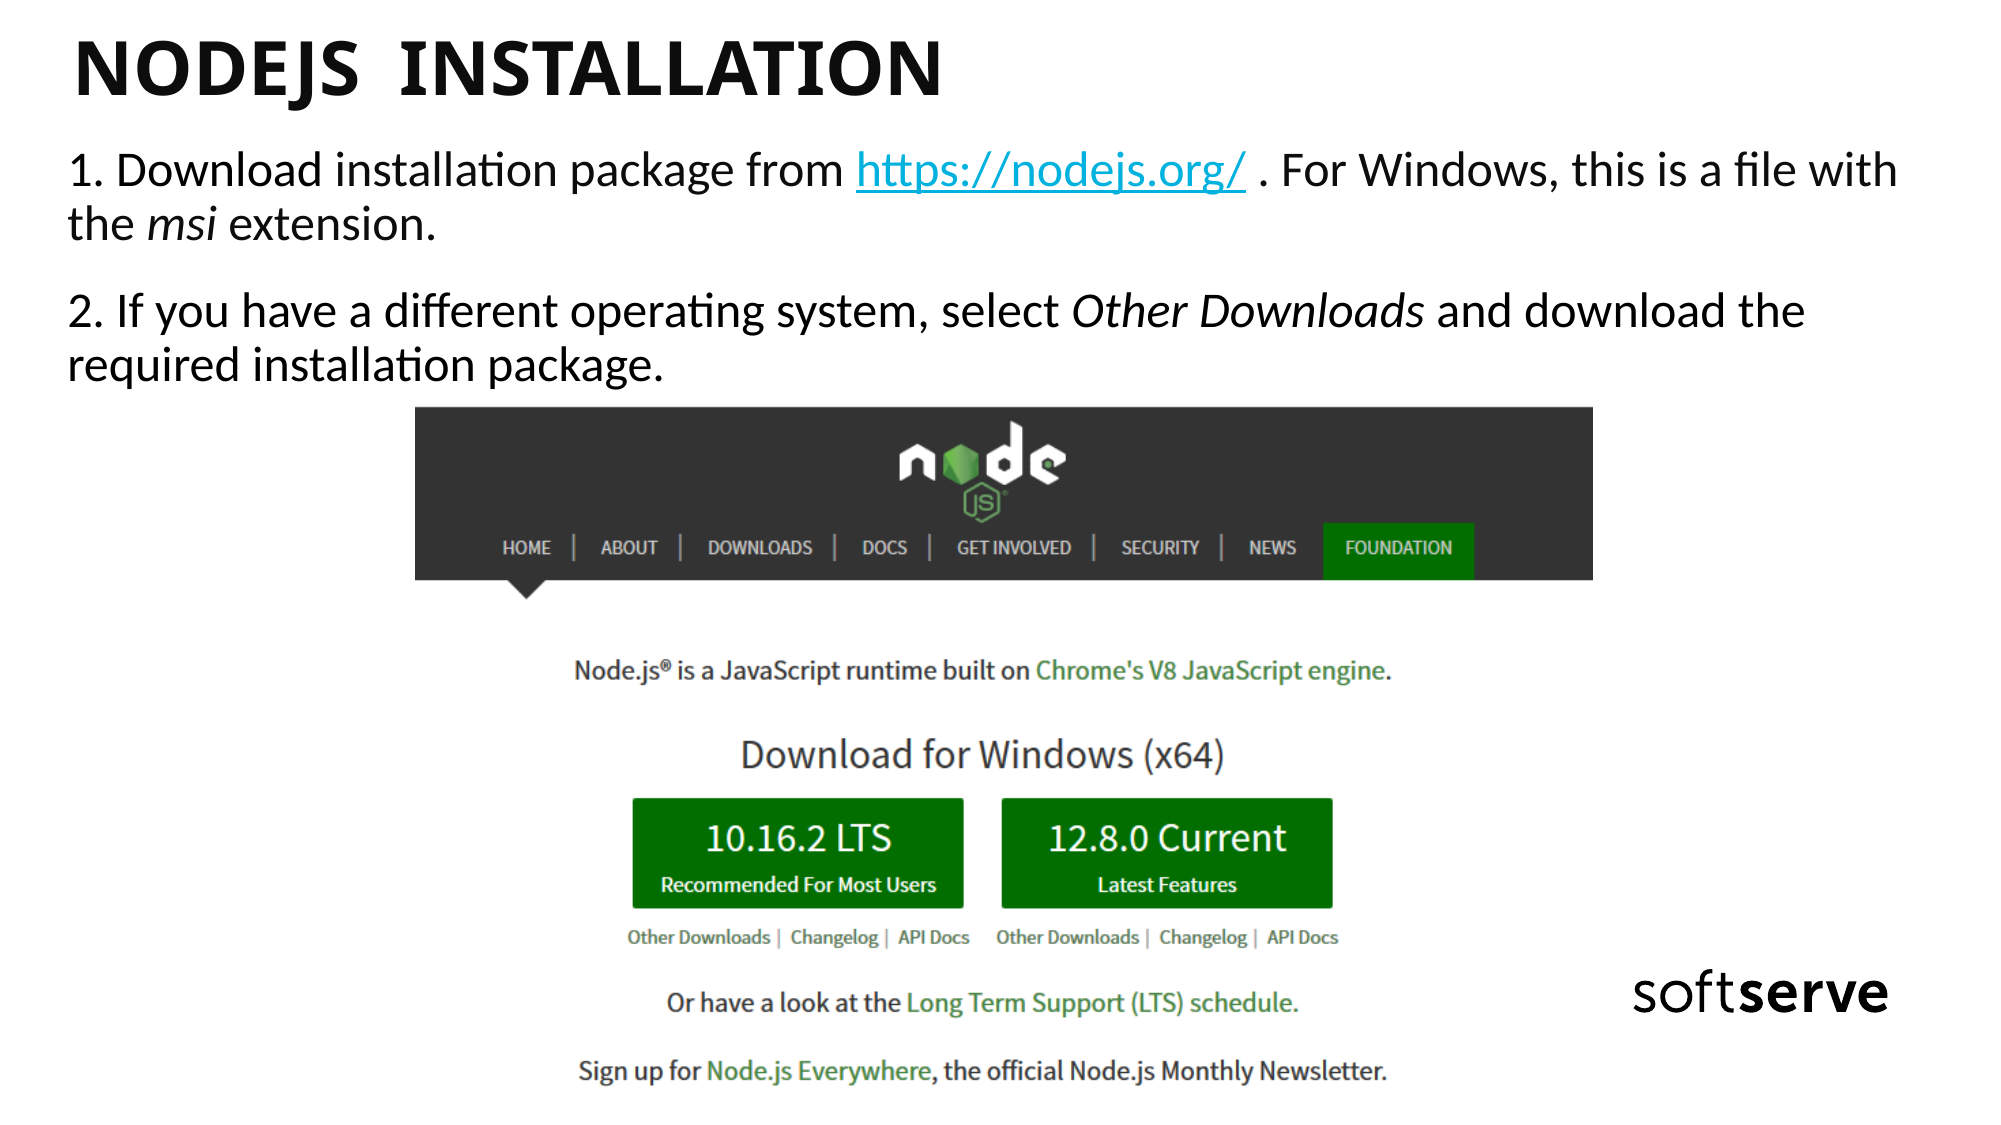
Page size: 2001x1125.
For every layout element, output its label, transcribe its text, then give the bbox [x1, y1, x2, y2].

picture [415, 406, 1593, 1117]
list 1. Download installation package from https://nodejs.org/ . For Windows, this is a file with the msi extension. 2. If you have a different operating system, select Other Downloads and download the required installation package. [52, 136, 1939, 452]
title NODEJS INSTALLATION [57, 23, 1955, 110]
